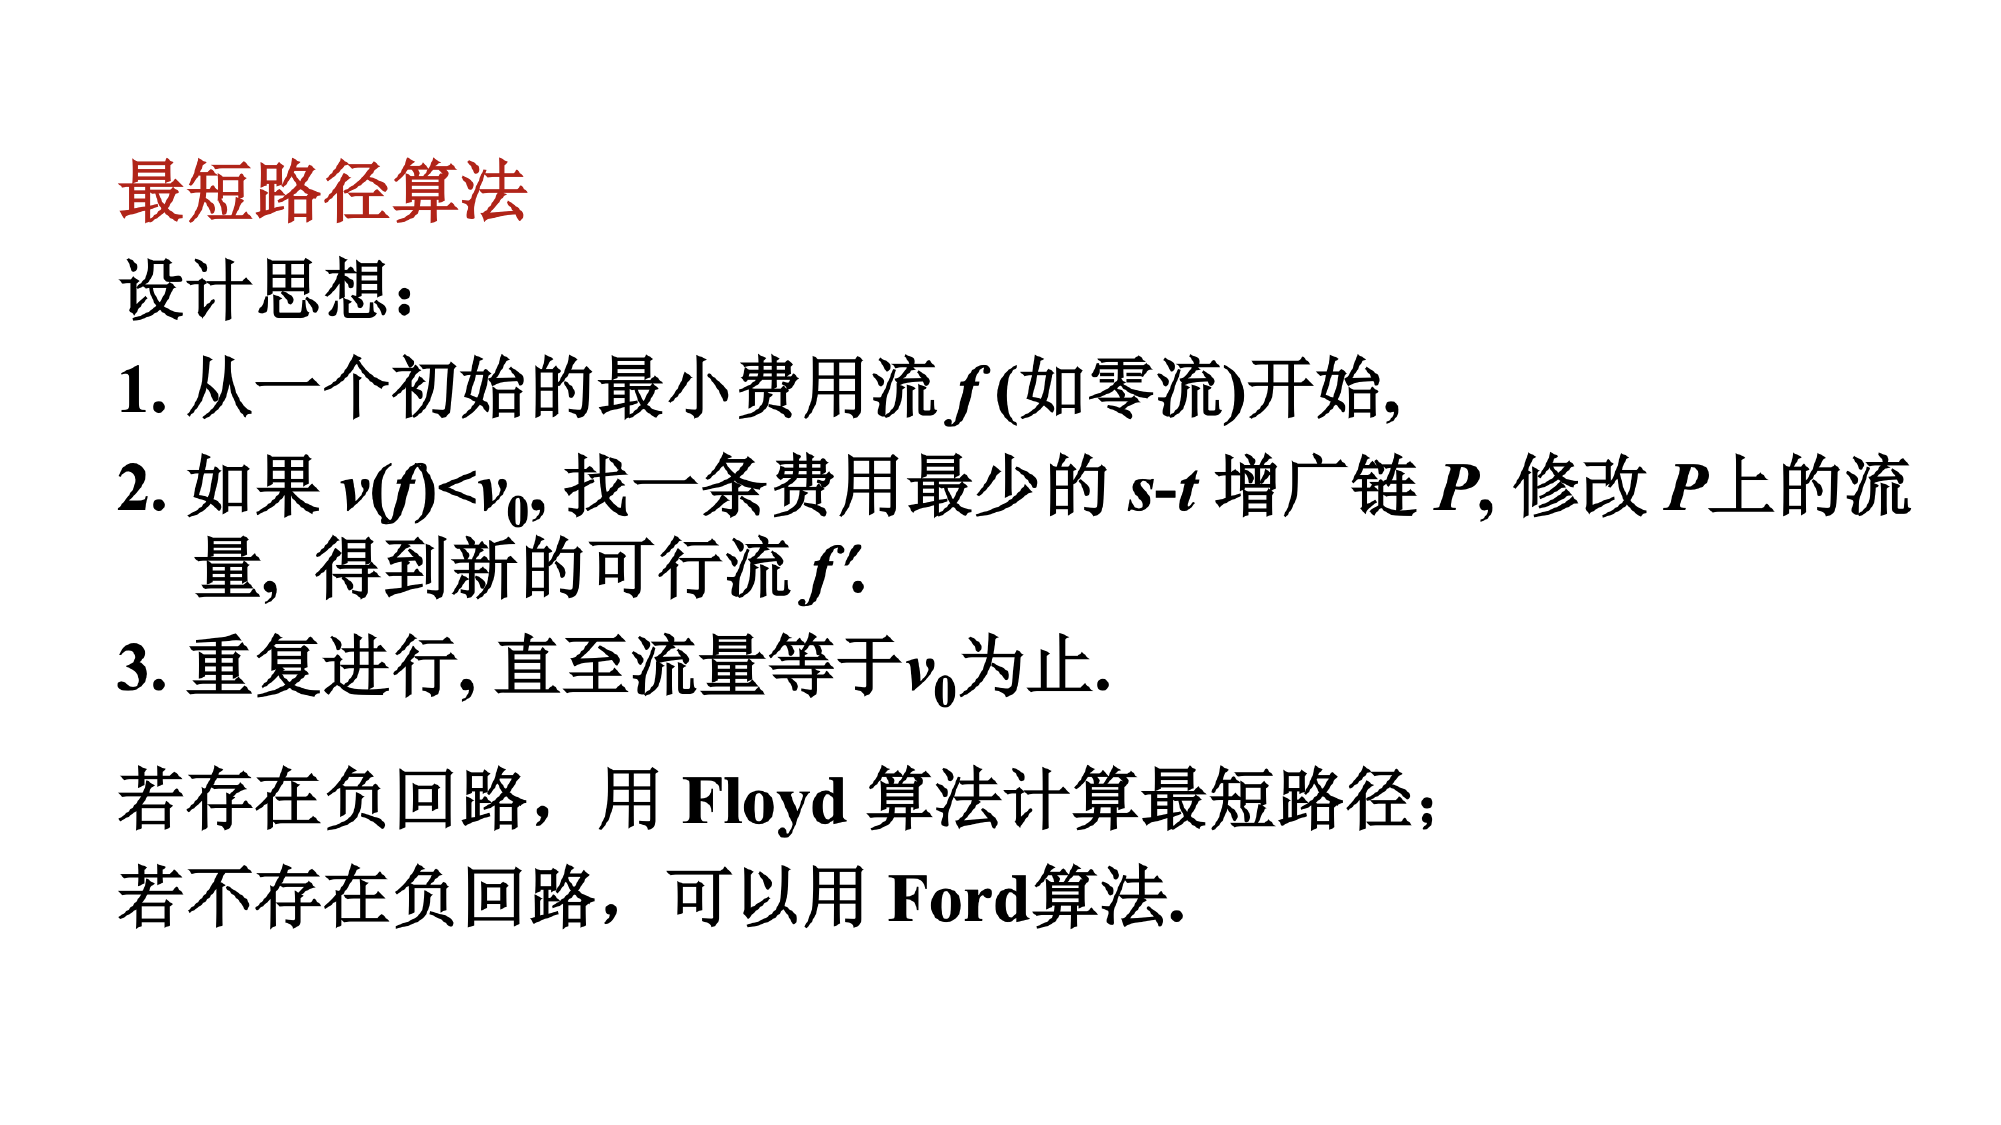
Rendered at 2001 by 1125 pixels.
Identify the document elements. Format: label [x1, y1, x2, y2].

picture [55, 140, 1944, 985]
